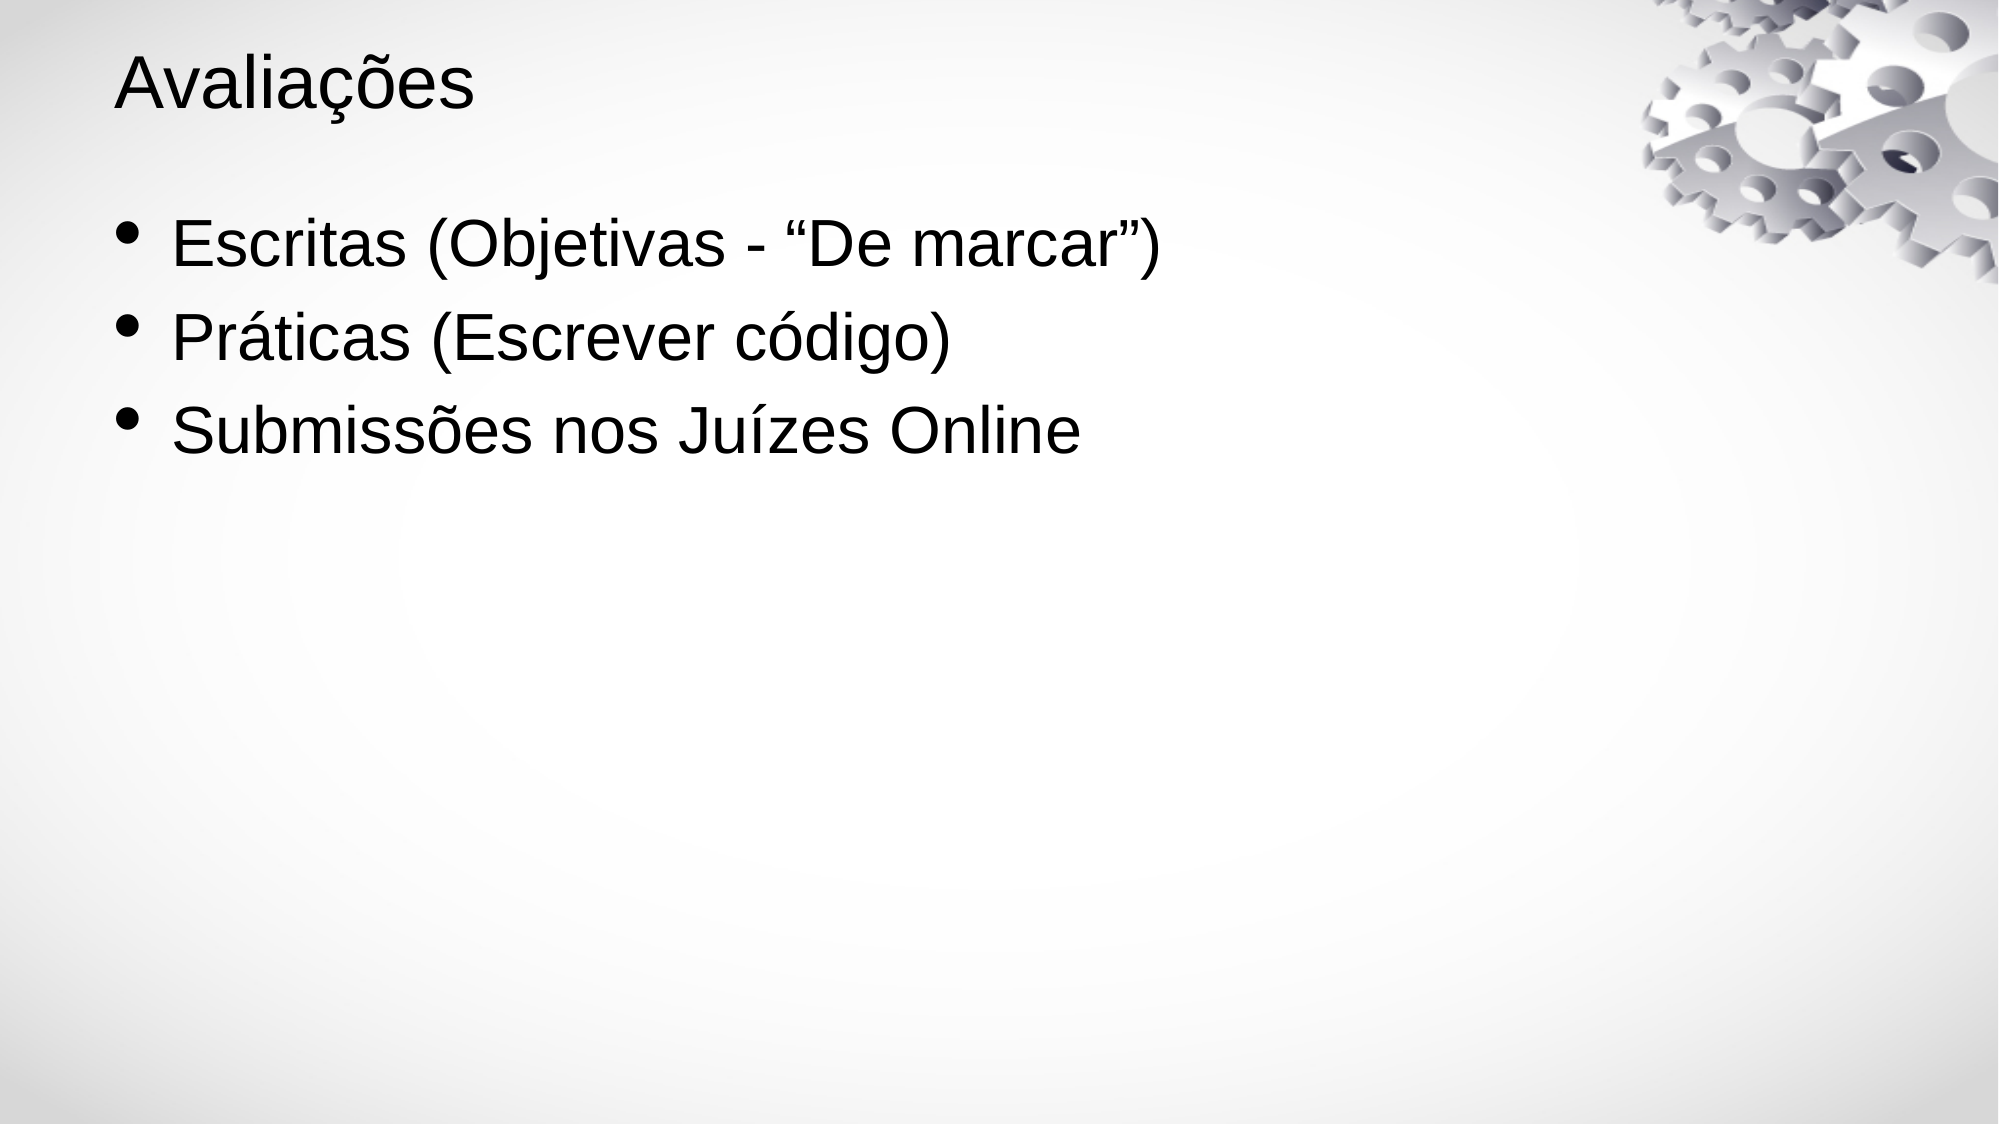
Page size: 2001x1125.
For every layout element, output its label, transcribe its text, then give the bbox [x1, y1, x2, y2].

picture [0, 0, 1999, 1124]
text_box Escritas (Objetivas - “De marcar”) Práticas (Escrever código) Submissões nos Juízes Online [99, 192, 1899, 1004]
text_box Avaliações [99, 31, 1899, 126]
